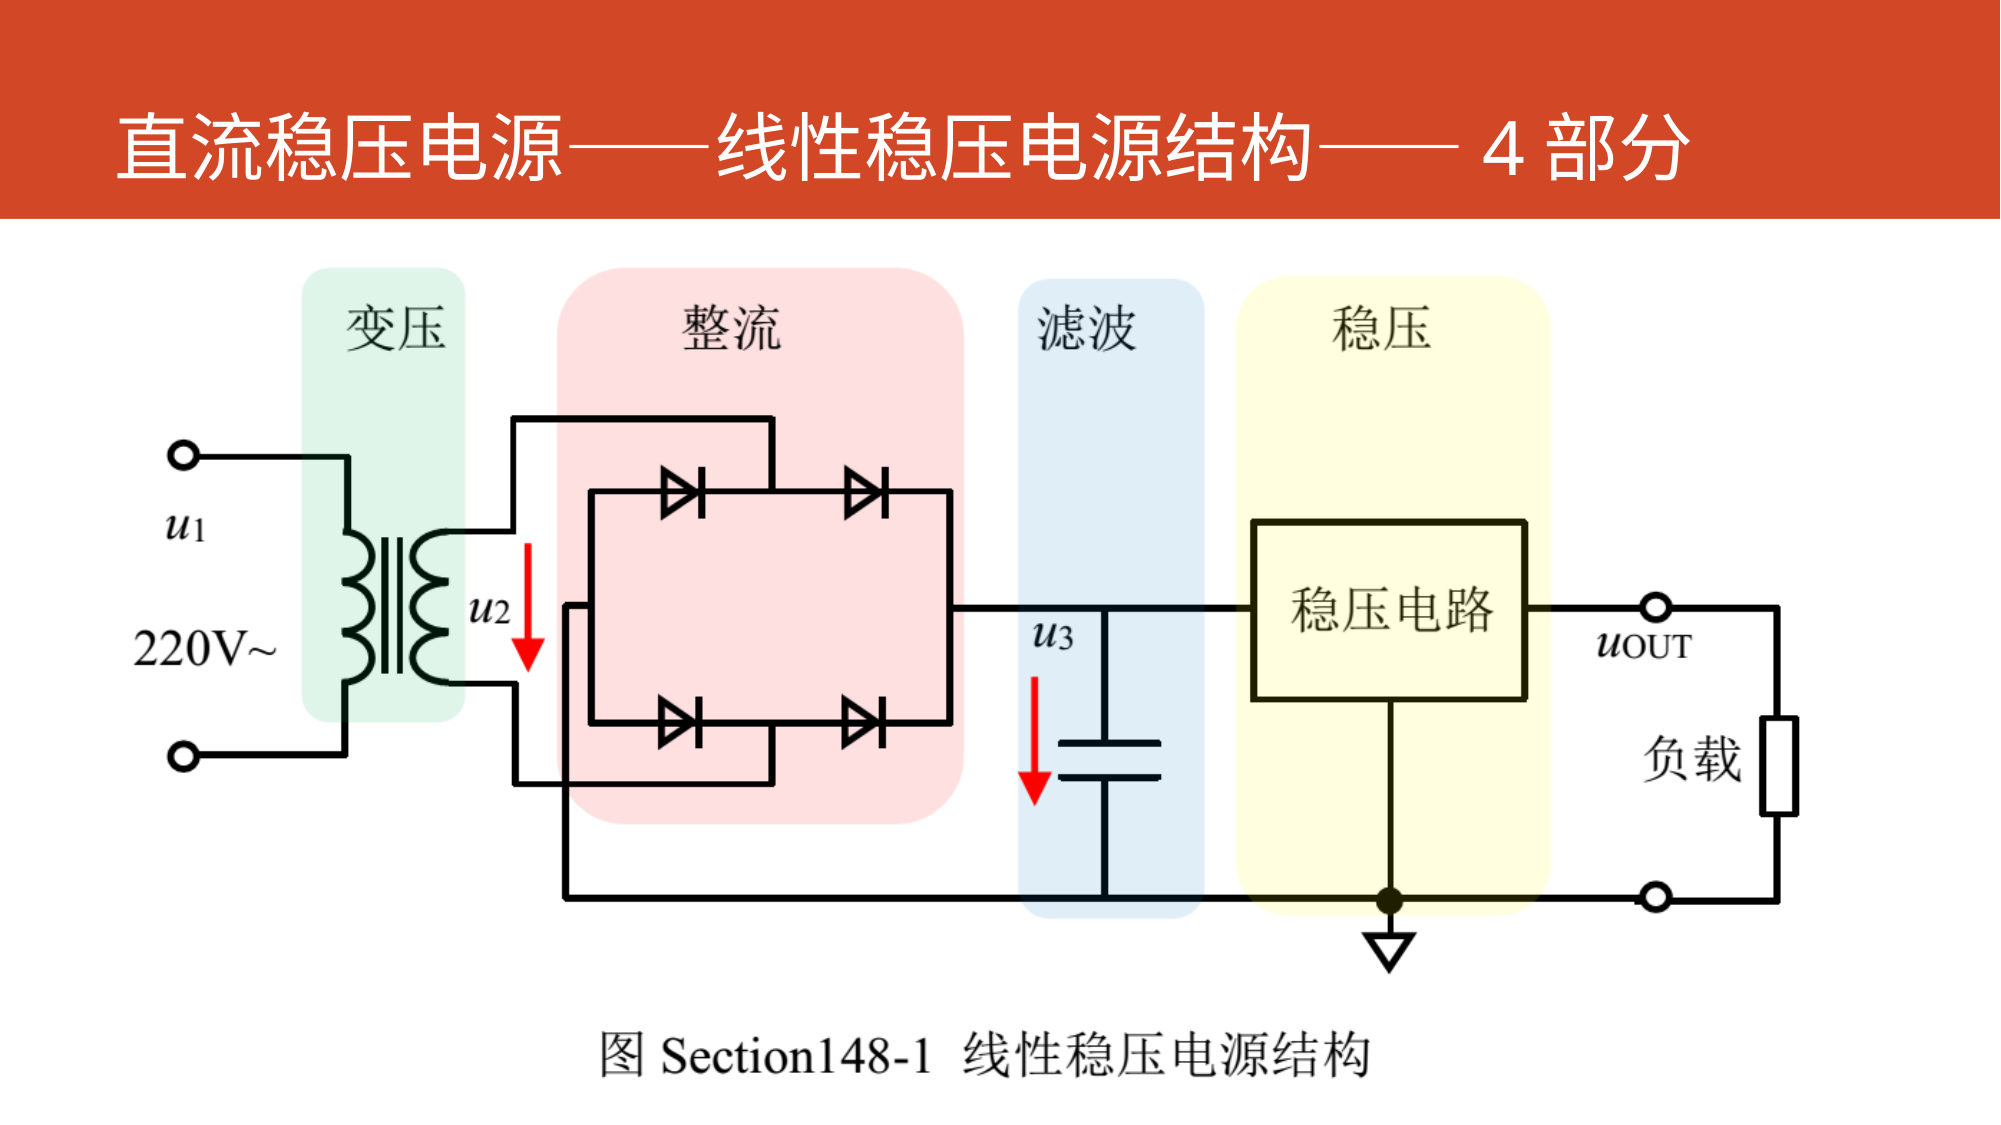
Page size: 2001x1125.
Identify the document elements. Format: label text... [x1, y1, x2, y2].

title 直流稳压电源——线性稳压电源结构——4部分 [99, 0, 1863, 199]
picture [112, 236, 1831, 1093]
